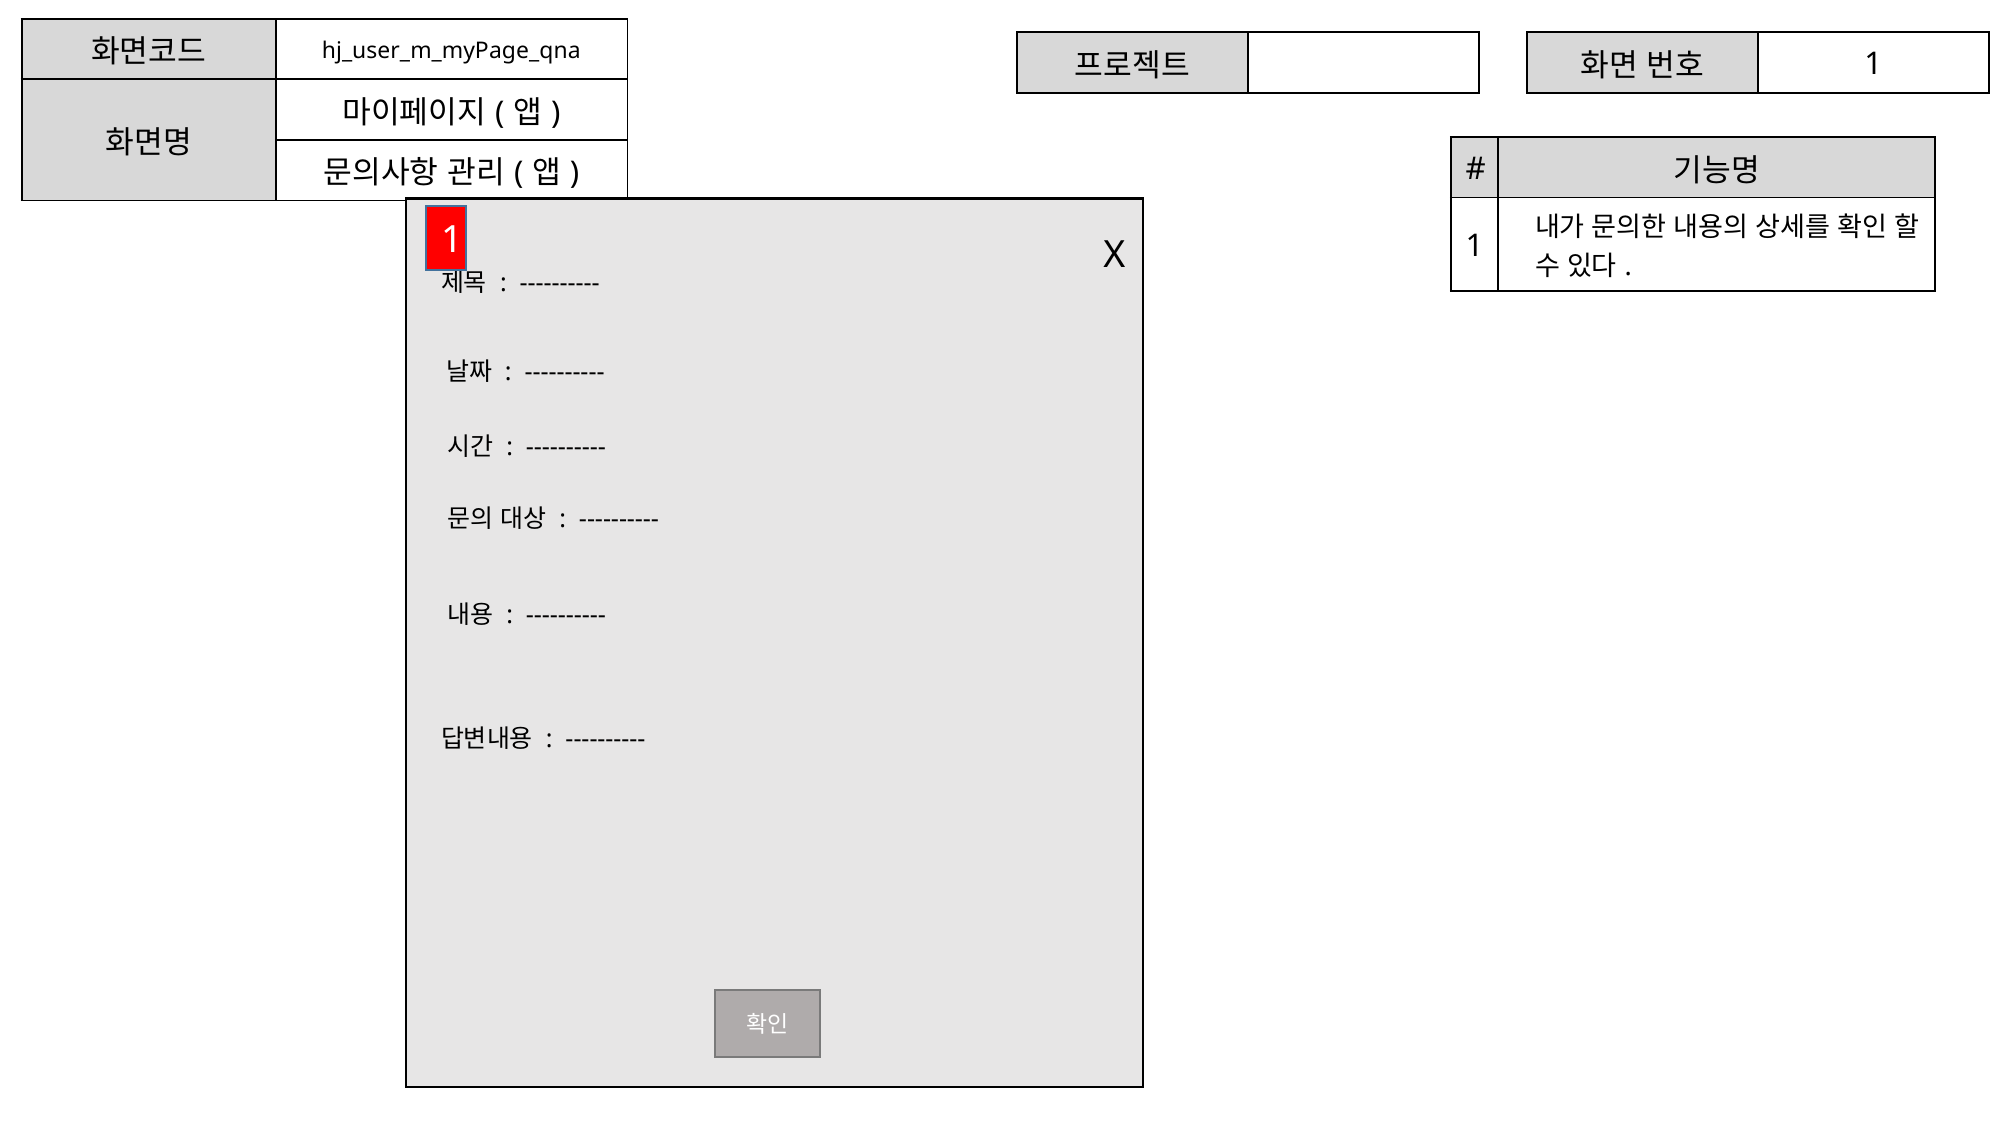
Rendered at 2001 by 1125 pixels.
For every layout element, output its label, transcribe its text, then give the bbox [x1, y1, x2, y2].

table_header 기능명 [1499, 138, 1934, 197]
table_header 1 [1759, 33, 1988, 92]
table_header hj_user_m_myPage_qna [277, 20, 627, 78]
table_cell 문의사항 관리(앱) [277, 141, 627, 200]
table_cell 1 [1452, 198, 1497, 290]
table_header 화면 번호 [1528, 33, 1757, 92]
table_header [1249, 33, 1478, 92]
table_cell 마이페이지(앱) [277, 80, 627, 139]
table_header 프로젝트 [1018, 33, 1247, 92]
table_header # [1452, 138, 1497, 197]
table_cell 내가 문의한 내용의 상세를 확인 할 수 있다. [1499, 198, 1934, 290]
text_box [405, 198, 1143, 1087]
table_cell 화면명 [23, 80, 275, 200]
table_header 화면코드 [23, 20, 275, 78]
